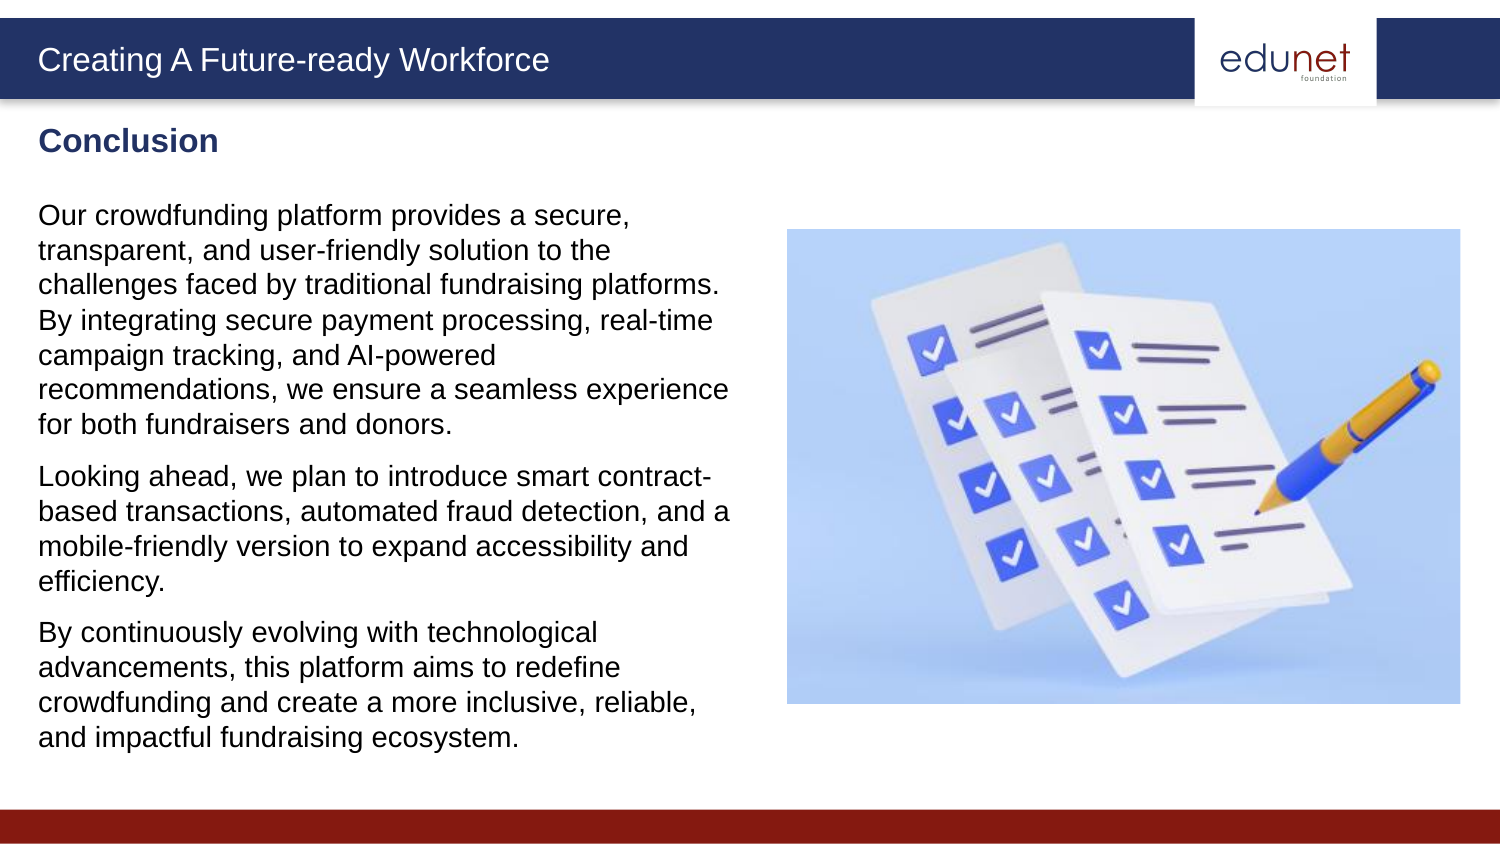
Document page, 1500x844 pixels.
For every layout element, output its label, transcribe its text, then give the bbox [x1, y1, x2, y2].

text_box Conclusion [23, 112, 750, 167]
picture [786, 229, 1461, 705]
text_box Our crowdfunding platform provides a secure, transparent, and user-friendly solution to the challenges faced by traditional fundraising platforms. By integrating secure payment processing, real-time campaign tracking, and AI-powered recommendations, we ensure a seamless experience for both fundraisers and donors. Looking ahead, we plan to introduce smart contract-based transactions, automated fraud detection, and a mobile-friendly version to expand accessibility and efficiency. By continuously evolving with technological advancements, this platform aims to redefine crowdfunding and create a more inclusive, reliable, and impactful fundraising ecosystem. [23, 188, 753, 761]
picture [1215, 38, 1356, 86]
